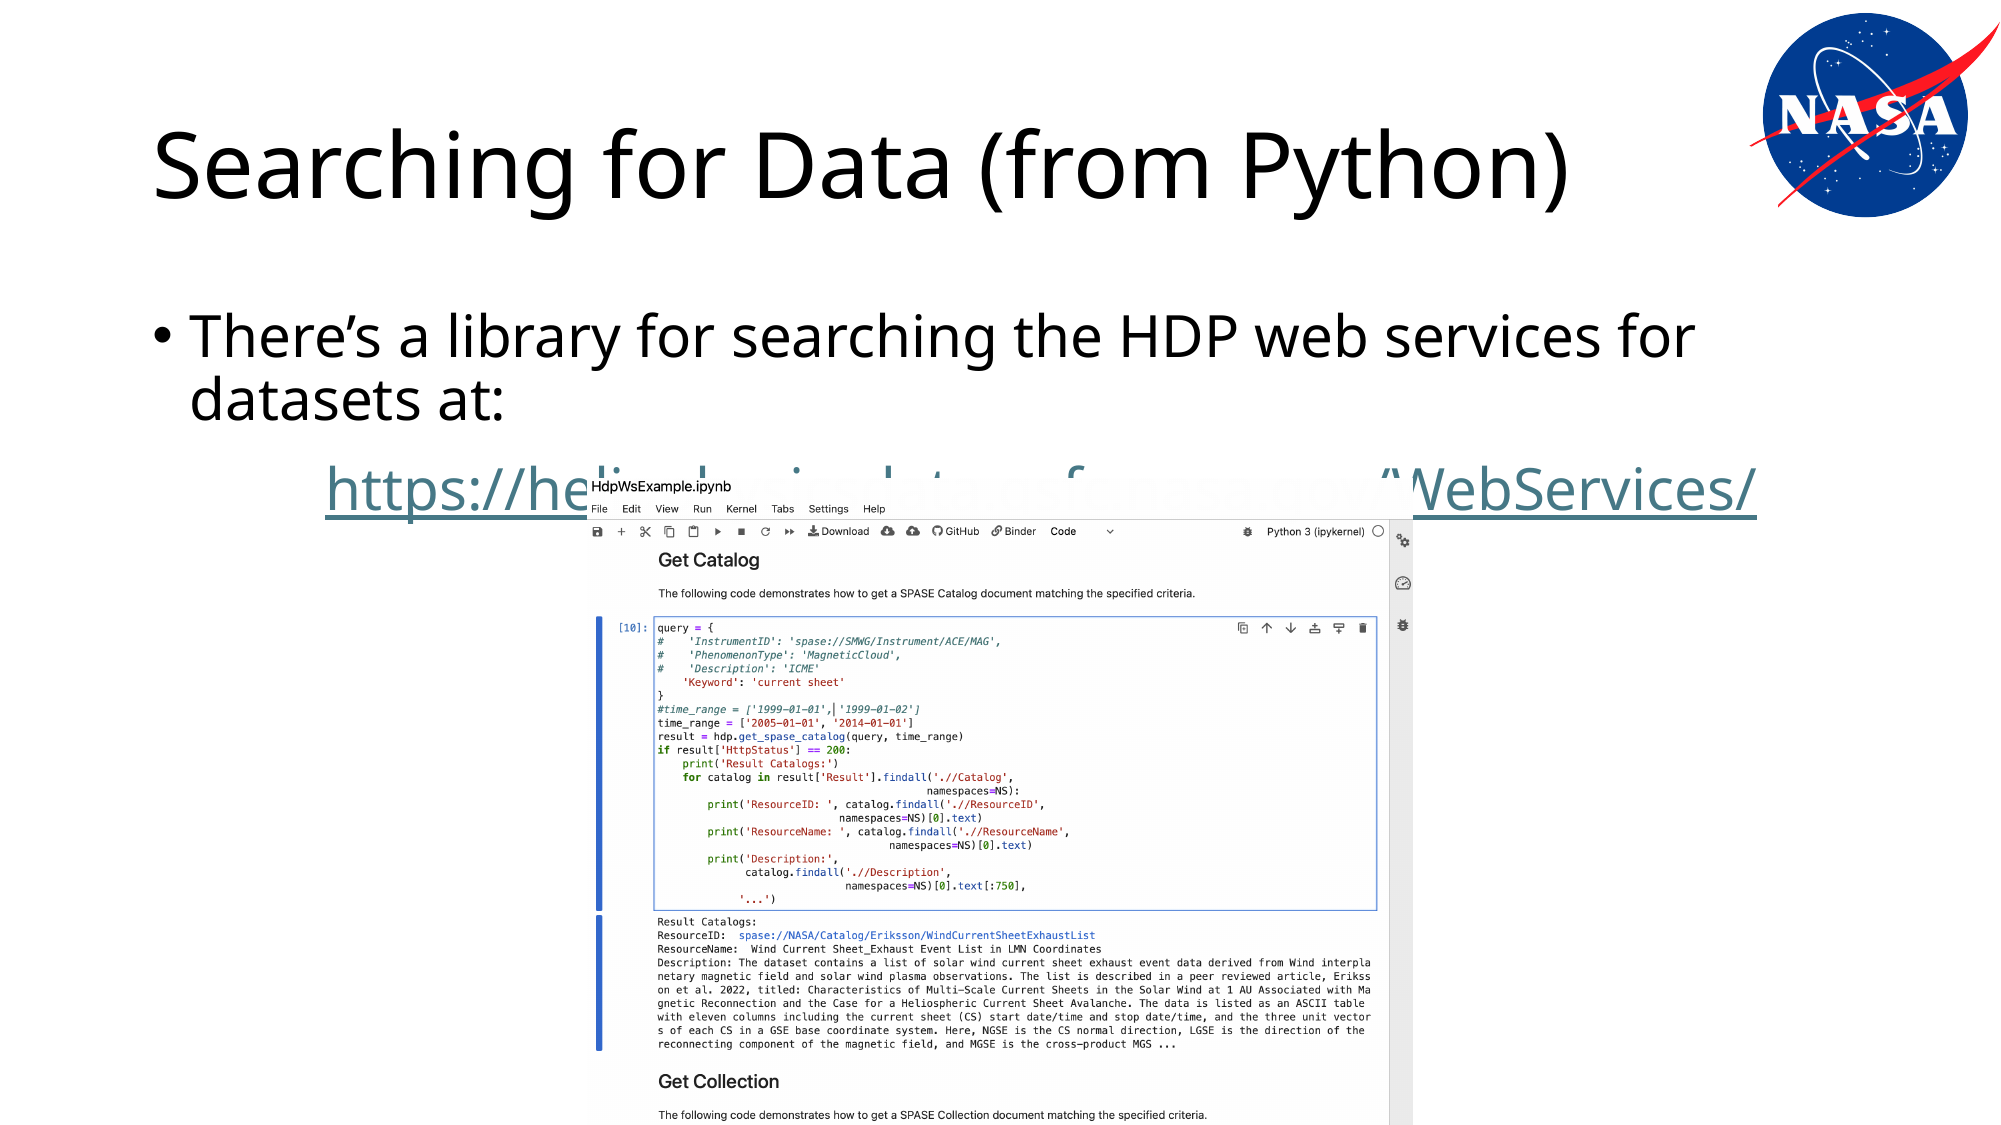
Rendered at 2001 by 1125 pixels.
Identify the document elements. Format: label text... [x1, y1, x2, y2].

picture [587, 477, 1413, 1125]
list There’s a library for searching the HDP web services for datasets at: https://heliophysicsdata.gsfc.nasa.gov/WebServices/ [137, 299, 1945, 1014]
title Searching for Data (from Python) [137, 59, 1863, 278]
picture [1749, 11, 2000, 220]
